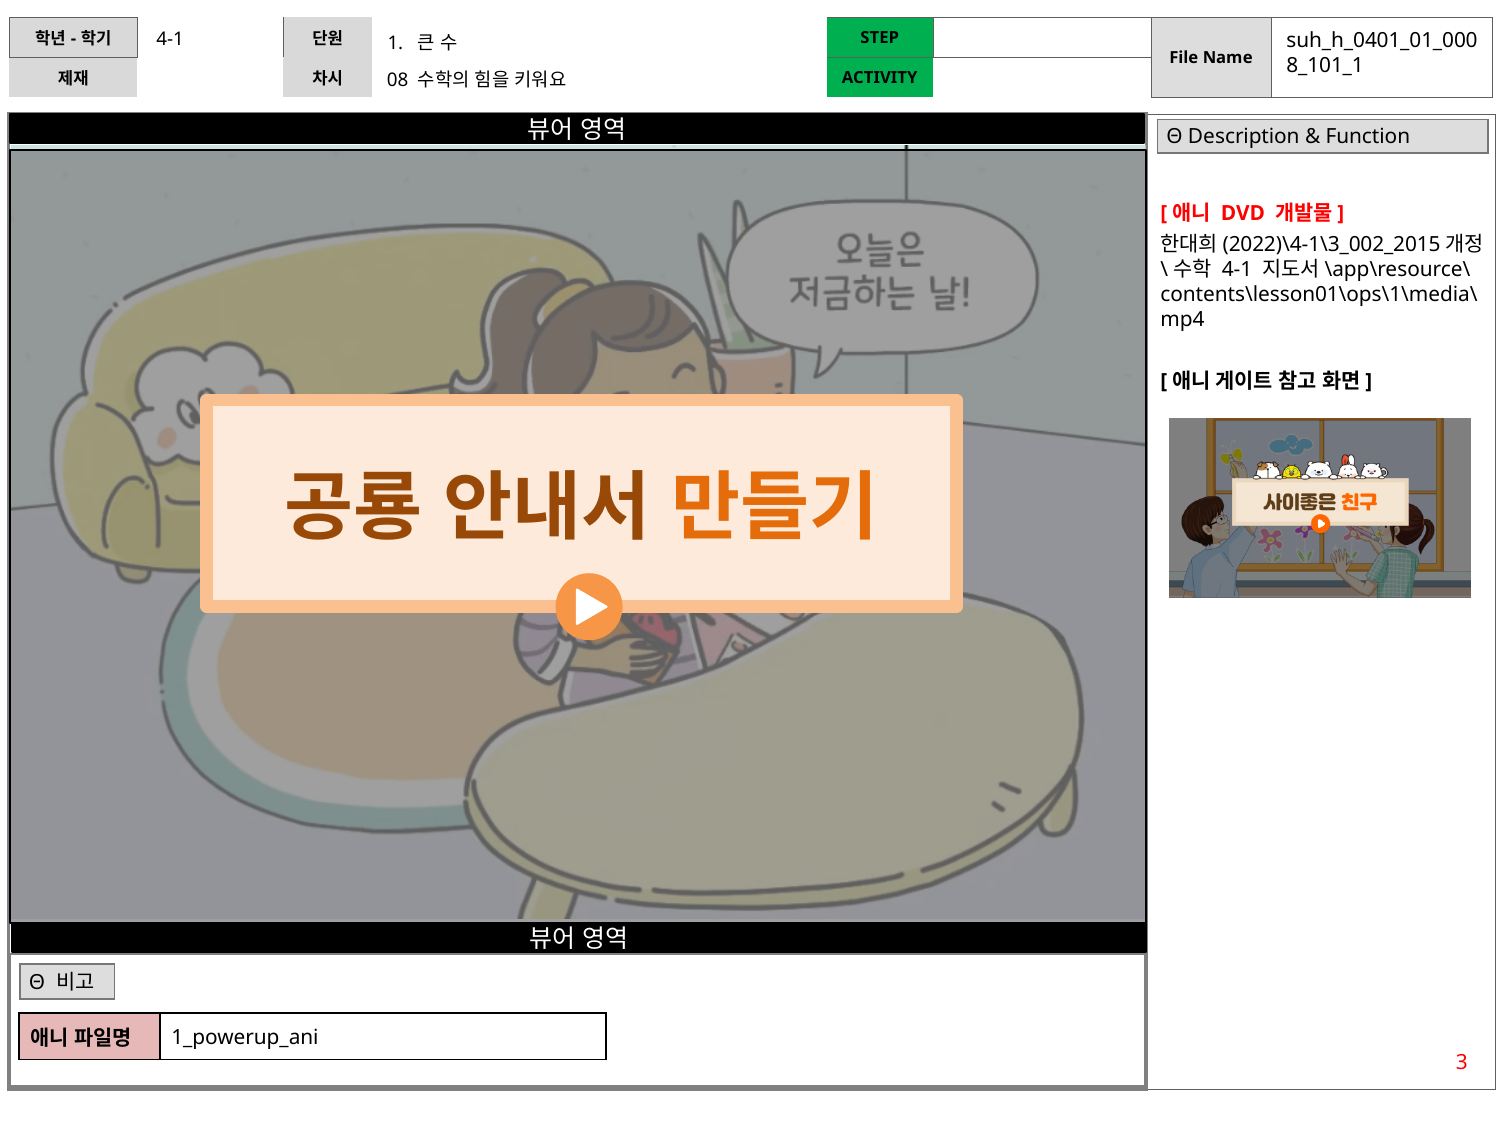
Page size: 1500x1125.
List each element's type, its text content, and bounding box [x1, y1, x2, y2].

text_box suh_h_0401_01_0008_101_1 [1271, 18, 1500, 84]
table_header Θ Description & Function [1158, 120, 1487, 152]
table_header 1_powerup_ani [161, 1014, 605, 1059]
text_box [애니 DVD 개발물] 한대희(2022)\4-1\3_002_2015개정\수학 4-1 지도서\app\resource\contents\lesson01\ops\1\media\mp4 [애니 게이트 참고 화면] [1151, 160, 1500, 526]
picture [10, 145, 1146, 920]
text_box 08 수학의 힘을 키워요 [372, 60, 821, 96]
text_box 1. 큰 수 [372, 23, 828, 48]
table_header 애니 파일명 [20, 1014, 159, 1059]
text_box 4-1 [141, 18, 284, 55]
picture [1169, 418, 1471, 598]
